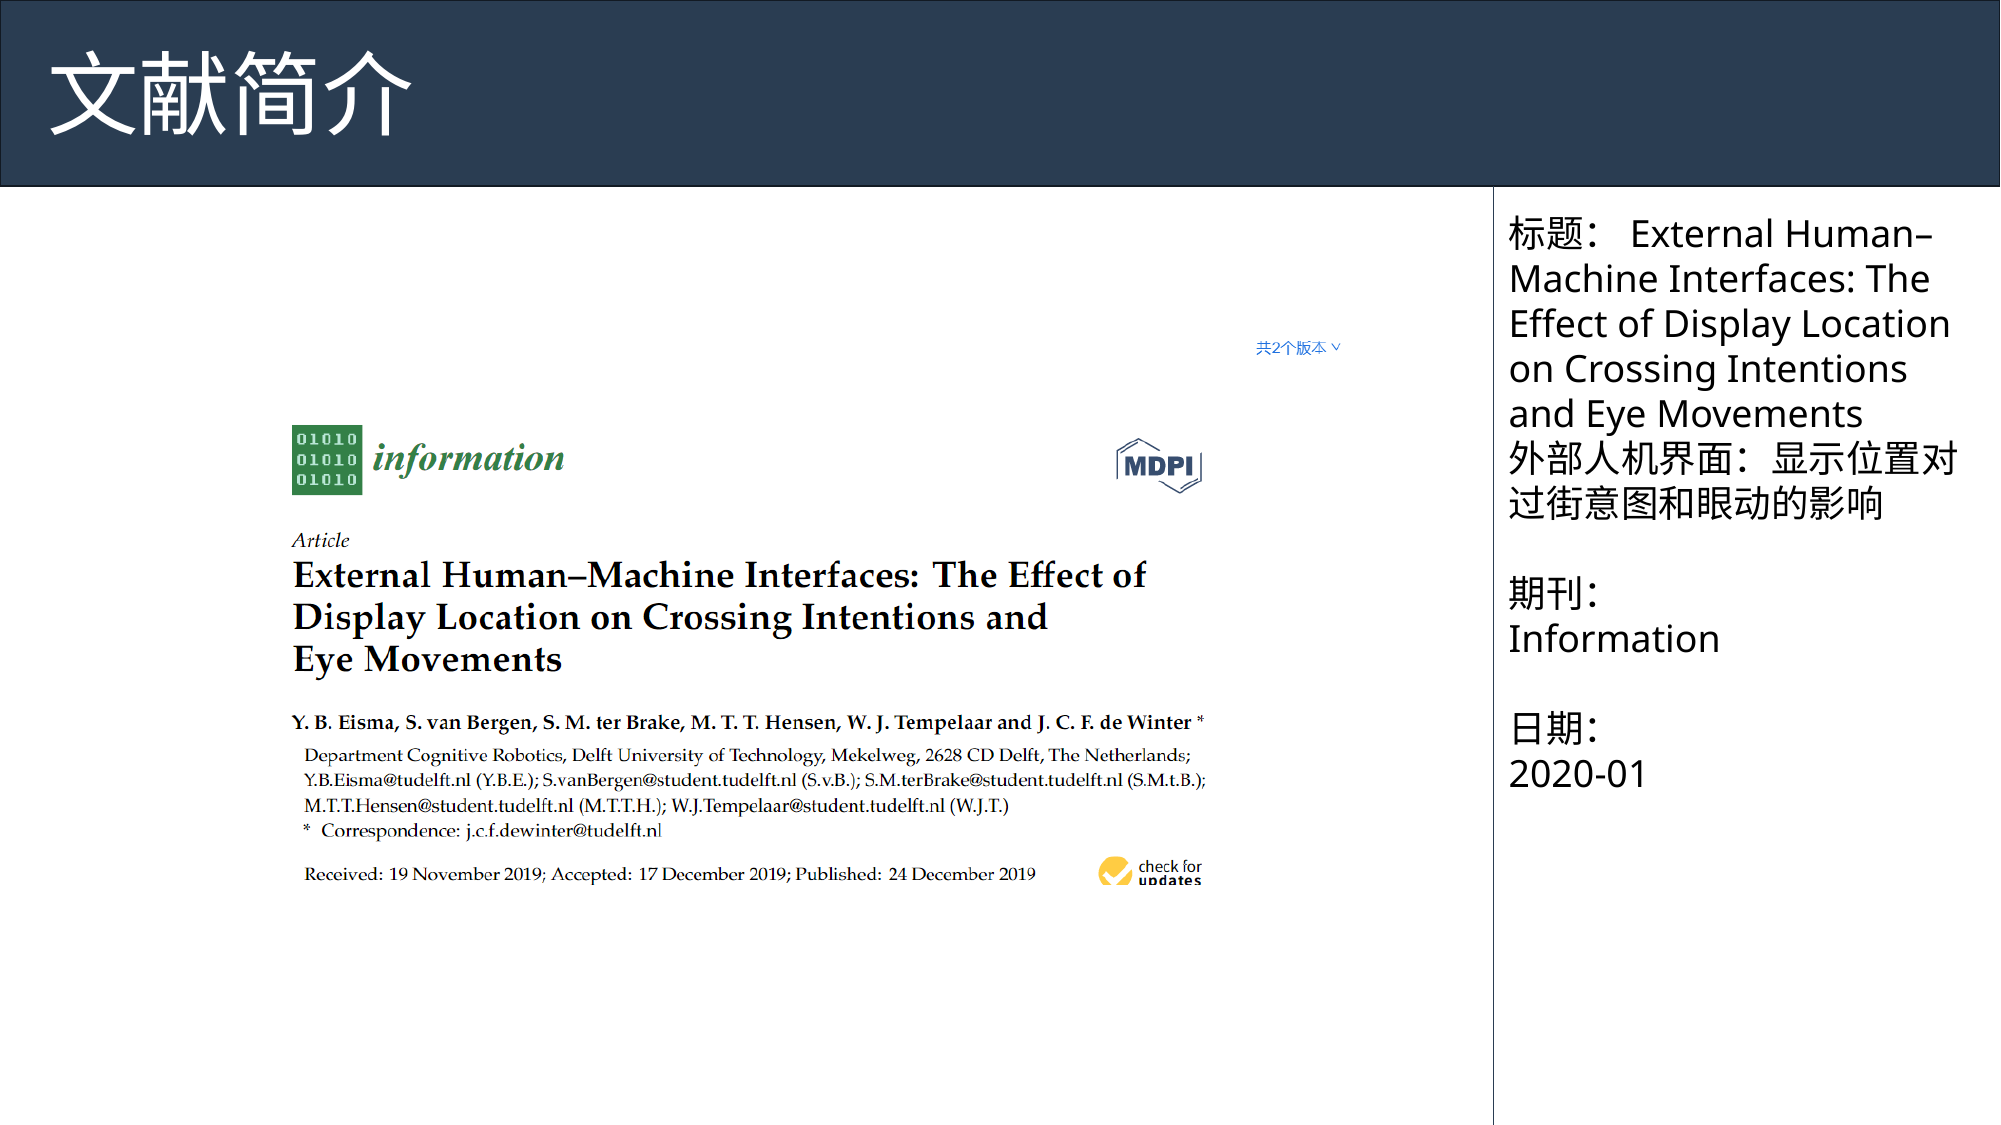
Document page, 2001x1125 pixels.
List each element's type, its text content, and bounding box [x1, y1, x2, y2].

text_box 标题：External Human–Machine Interfaces: The Effect of Display Location on Crossing Intentions and Eye Movements 外部人机界面：显示位置对过街意图和眼动的影响 期刊： Information 日期： 2020-01 [1494, 202, 1995, 803]
text_box [0, 0, 2000, 187]
text_box 文献简介 [32, 29, 430, 155]
picture [136, 334, 1358, 885]
